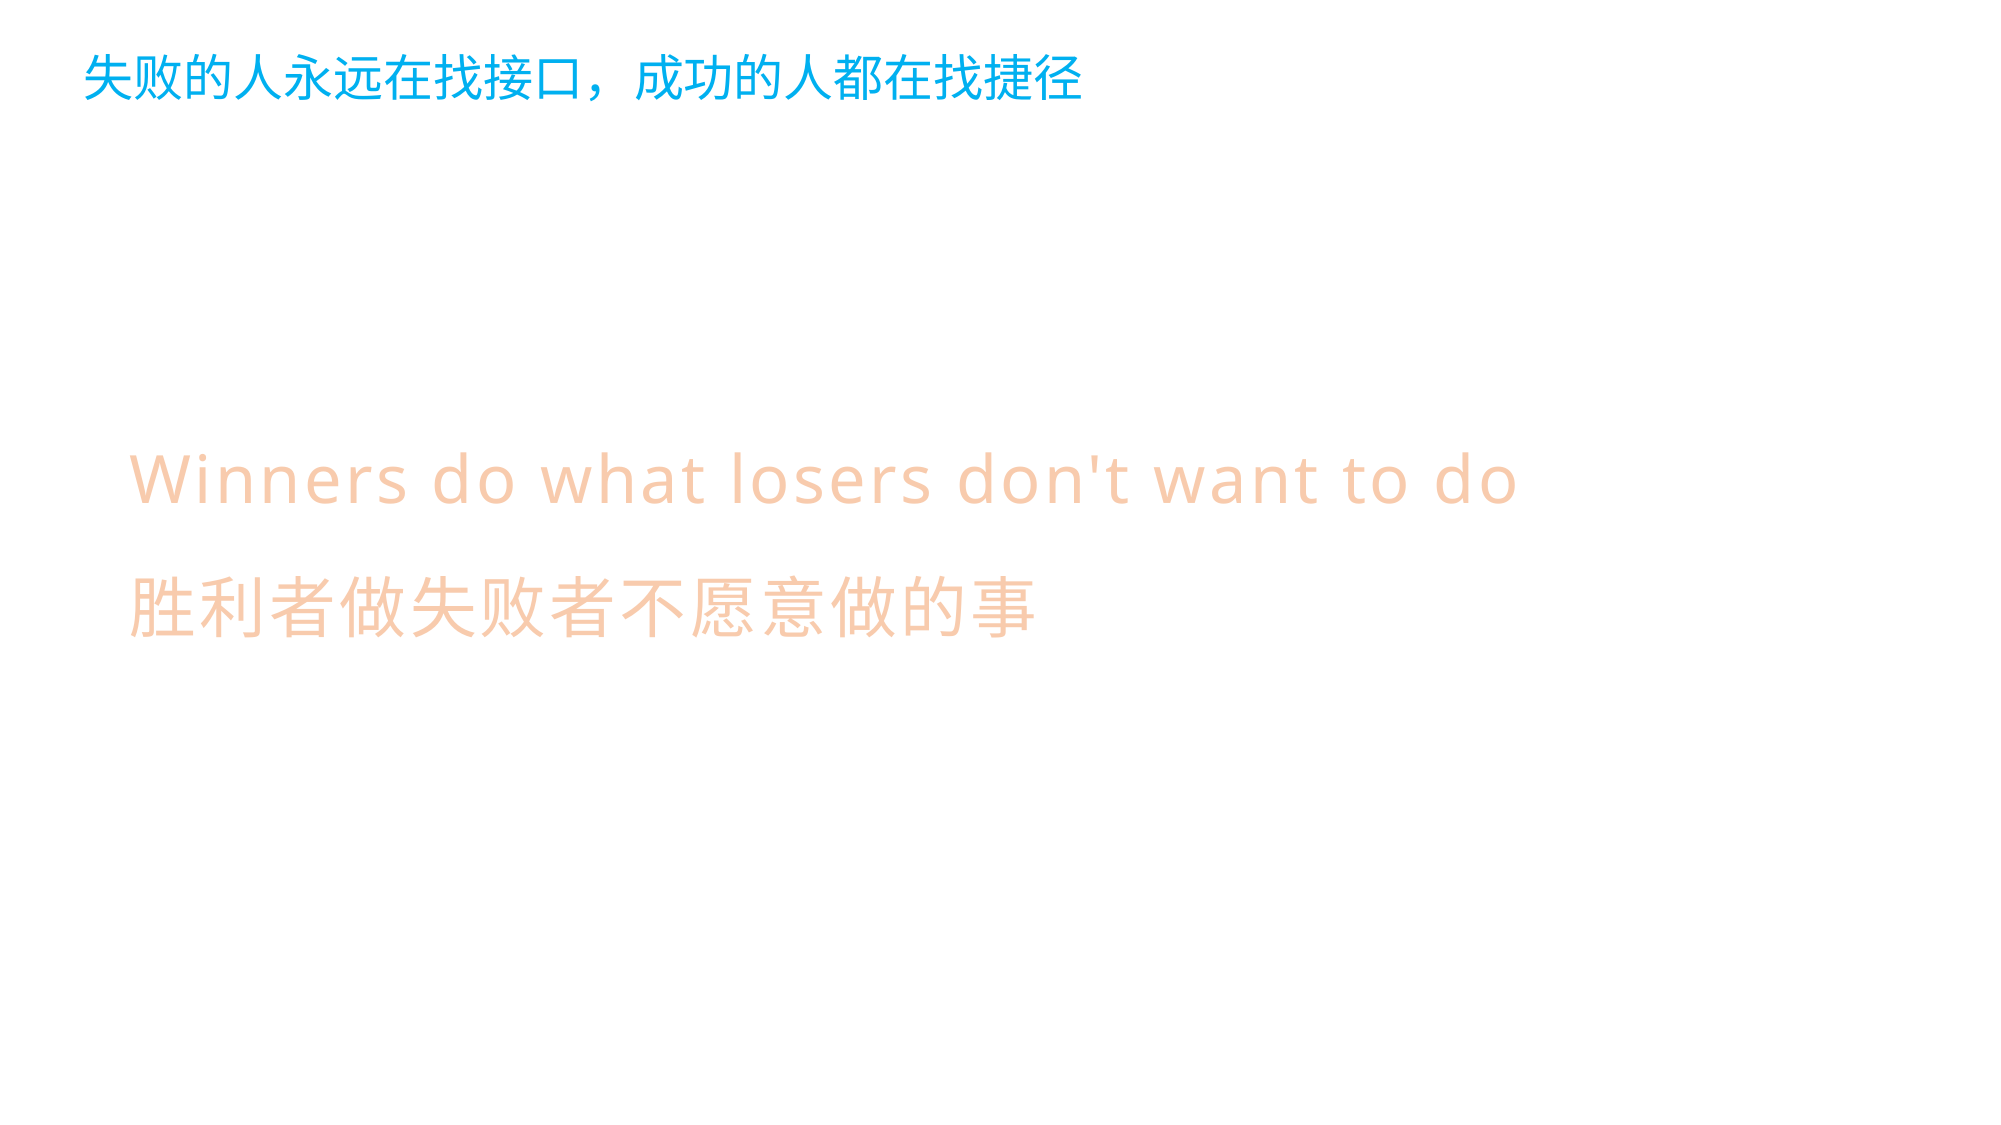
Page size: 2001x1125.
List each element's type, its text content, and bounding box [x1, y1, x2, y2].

text_box 失败的人永远在找接口，成功的人都在找捷径 [63, 33, 1182, 120]
text_box Winners do what losers don't want to do 胜利者做失败者不愿意做的事 [113, 412, 1848, 646]
